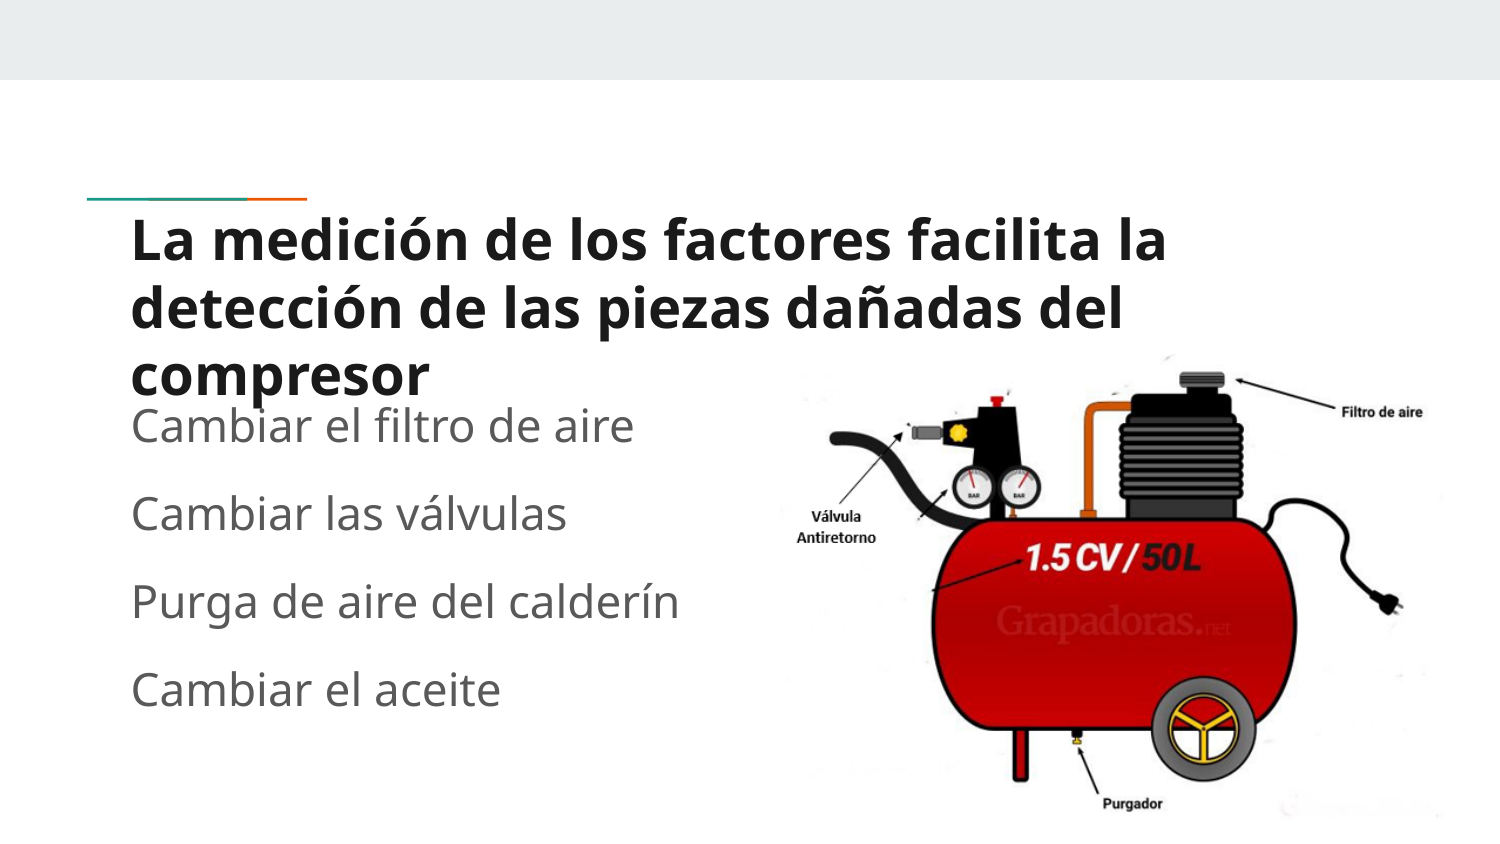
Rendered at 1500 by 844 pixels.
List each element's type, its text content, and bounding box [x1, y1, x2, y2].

list Cambiar el filtro de aire Cambiar las válvulas Purga de aire del calderín Cambiar el aceite [115, 373, 751, 745]
title La medición de los factores facilita la detección de las piezas dañadas del compresor [115, 189, 1446, 355]
picture [780, 354, 1446, 825]
